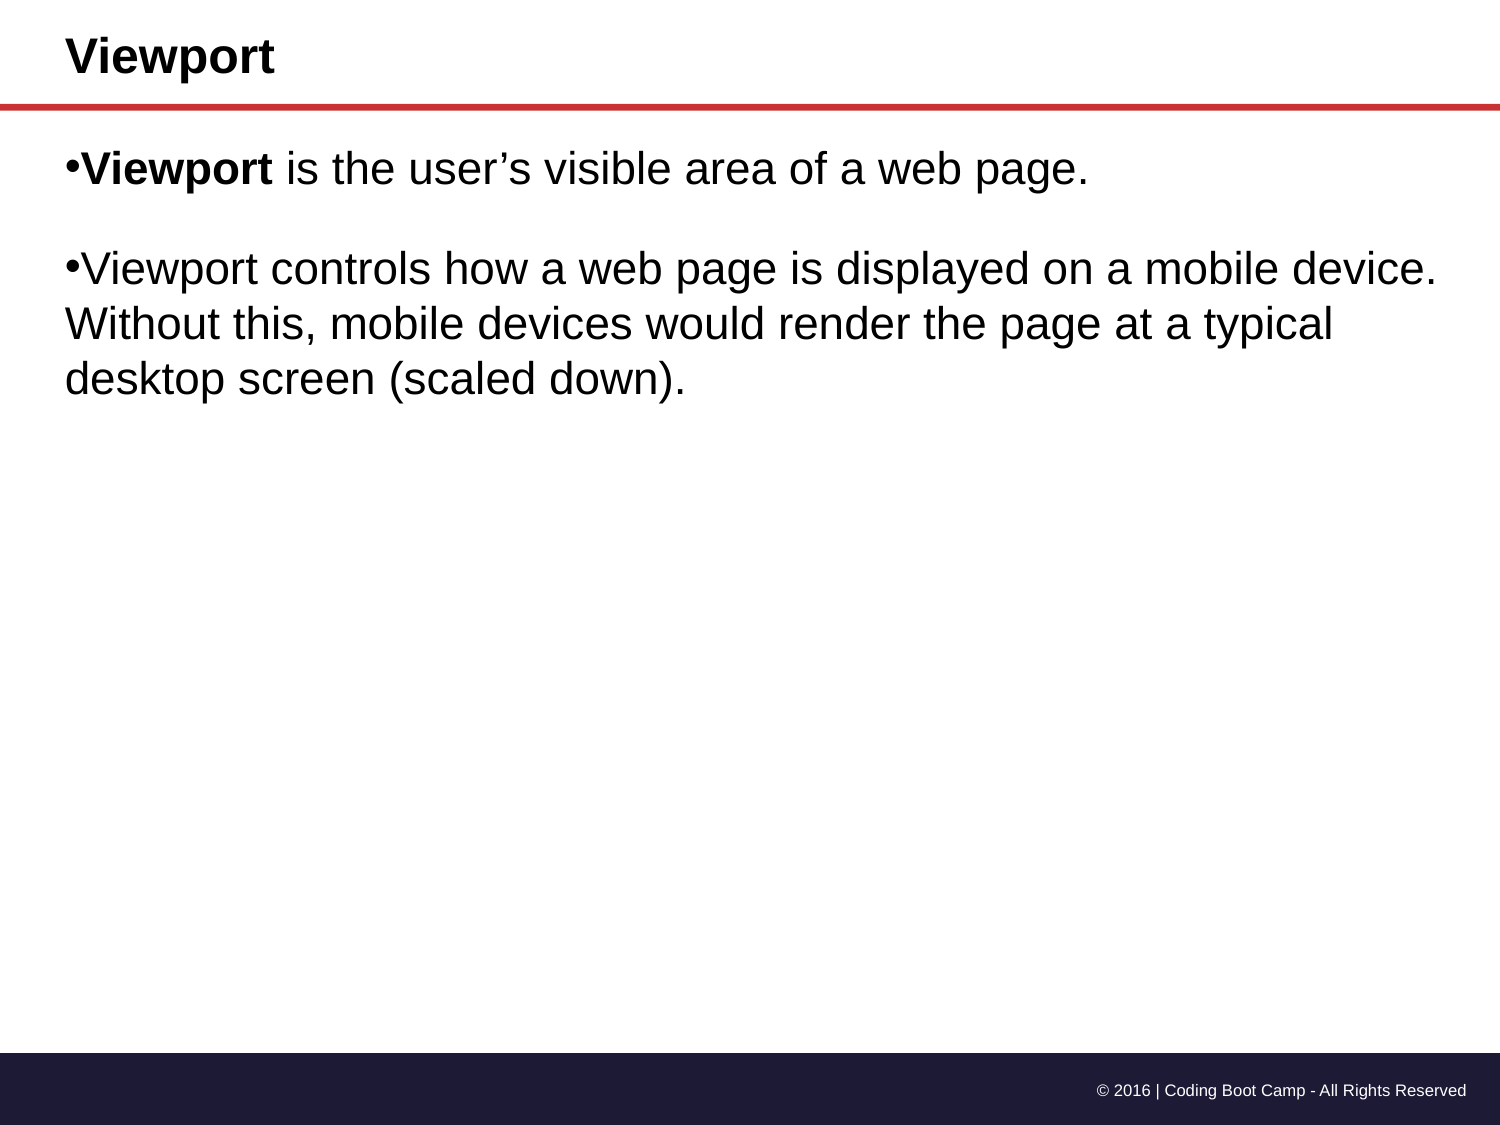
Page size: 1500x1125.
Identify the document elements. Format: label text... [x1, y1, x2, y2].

text_box Viewport is the user’s visible area of a web page. Viewport controls how a web page is displayed on a mobile device. Without this, mobile devices would render the page at a typical desktop screen (scaled down). [50, 130, 1475, 844]
text_box Viewport [50, 16, 888, 91]
